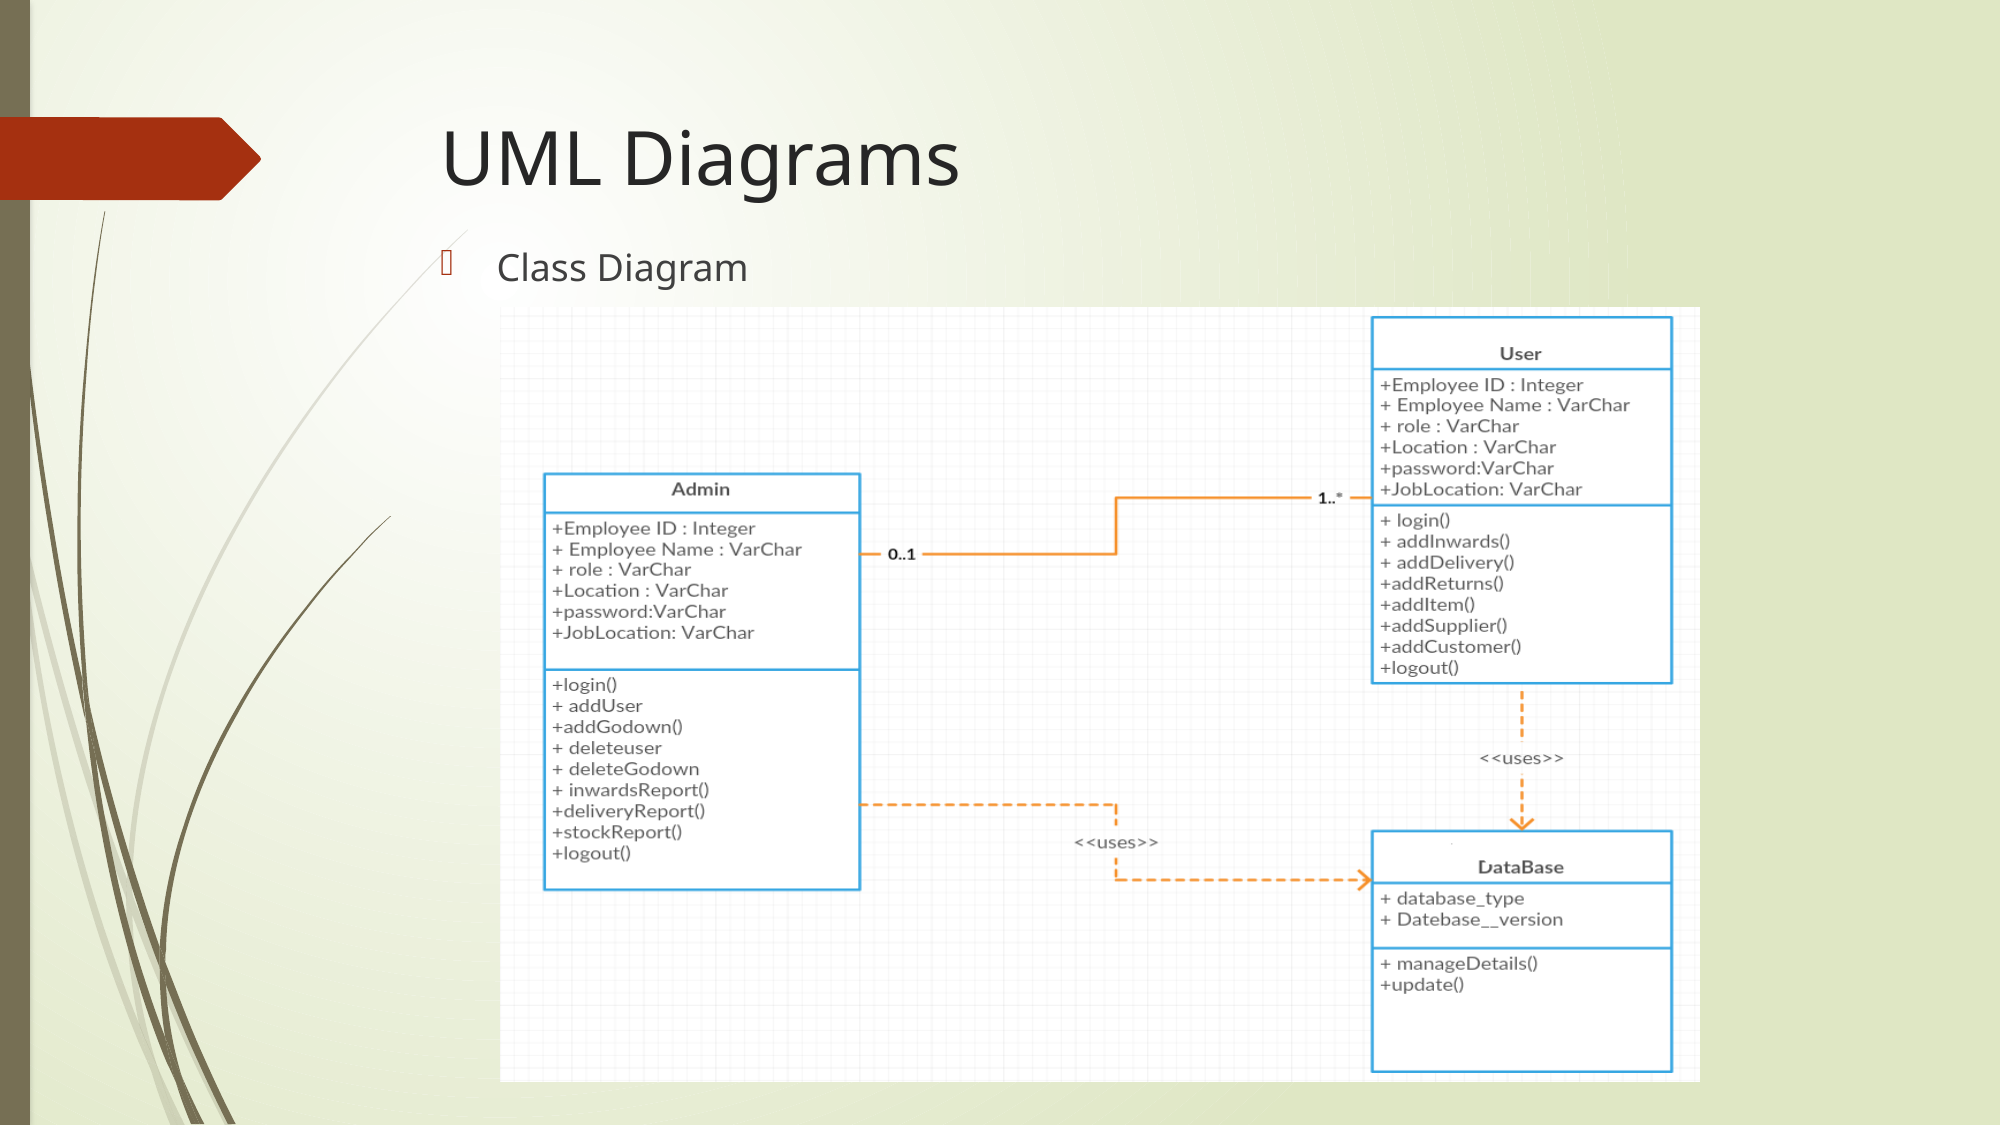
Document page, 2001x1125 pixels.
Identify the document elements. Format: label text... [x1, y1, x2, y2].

title UML Diagrams [425, 102, 1888, 212]
list Class Diagram [425, 236, 1888, 857]
picture [500, 307, 1701, 1083]
